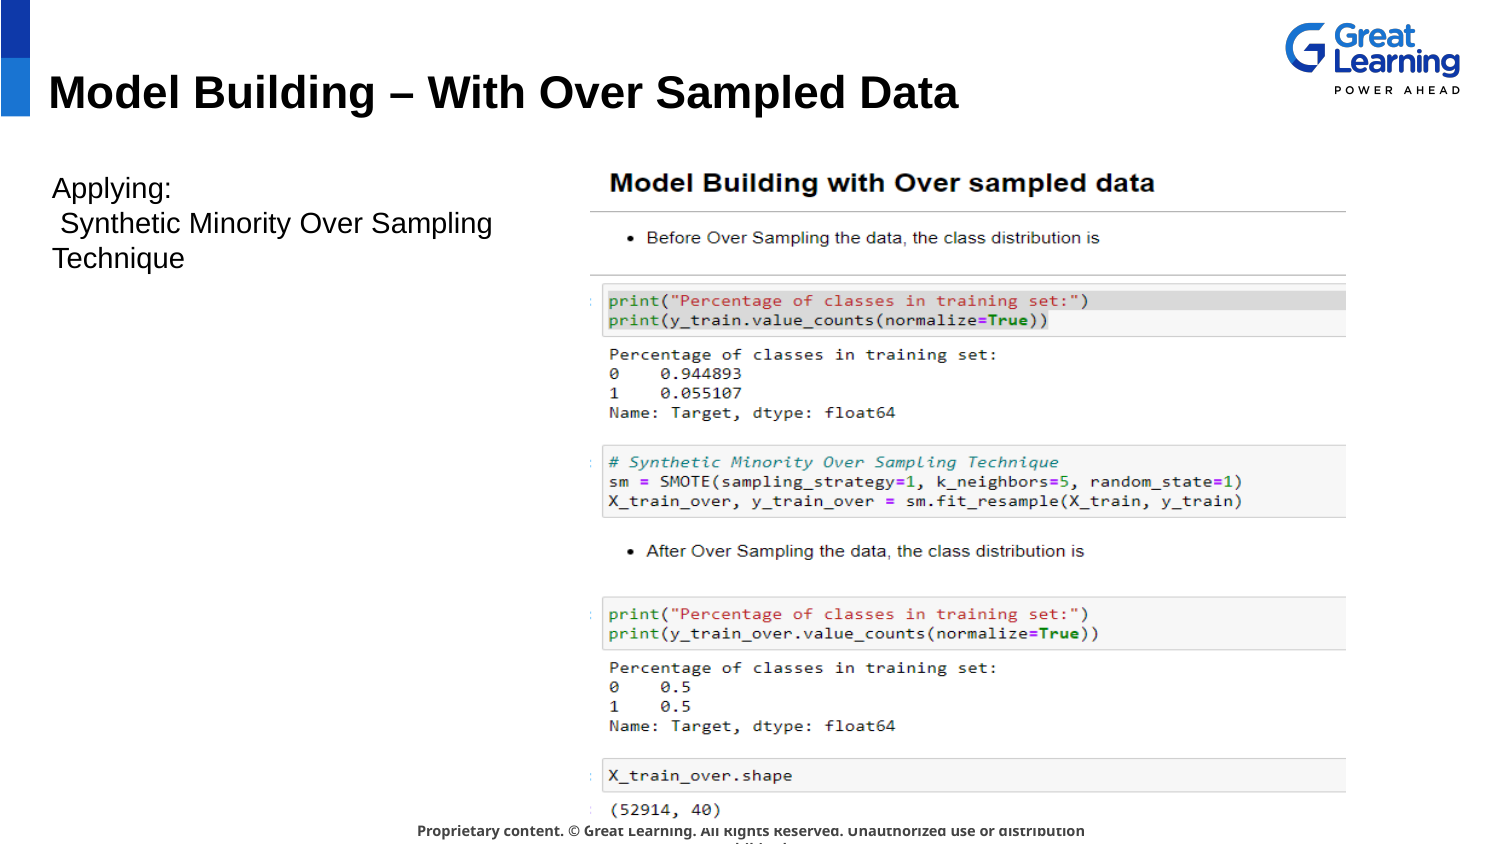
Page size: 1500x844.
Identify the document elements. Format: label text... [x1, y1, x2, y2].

picture [1258, 11, 1487, 106]
text_box Applying: Synthetic Minority Over Sampling Technique [37, 161, 522, 282]
picture [590, 153, 1346, 828]
title Model Building – With Over Sampled Data [33, 47, 1431, 142]
